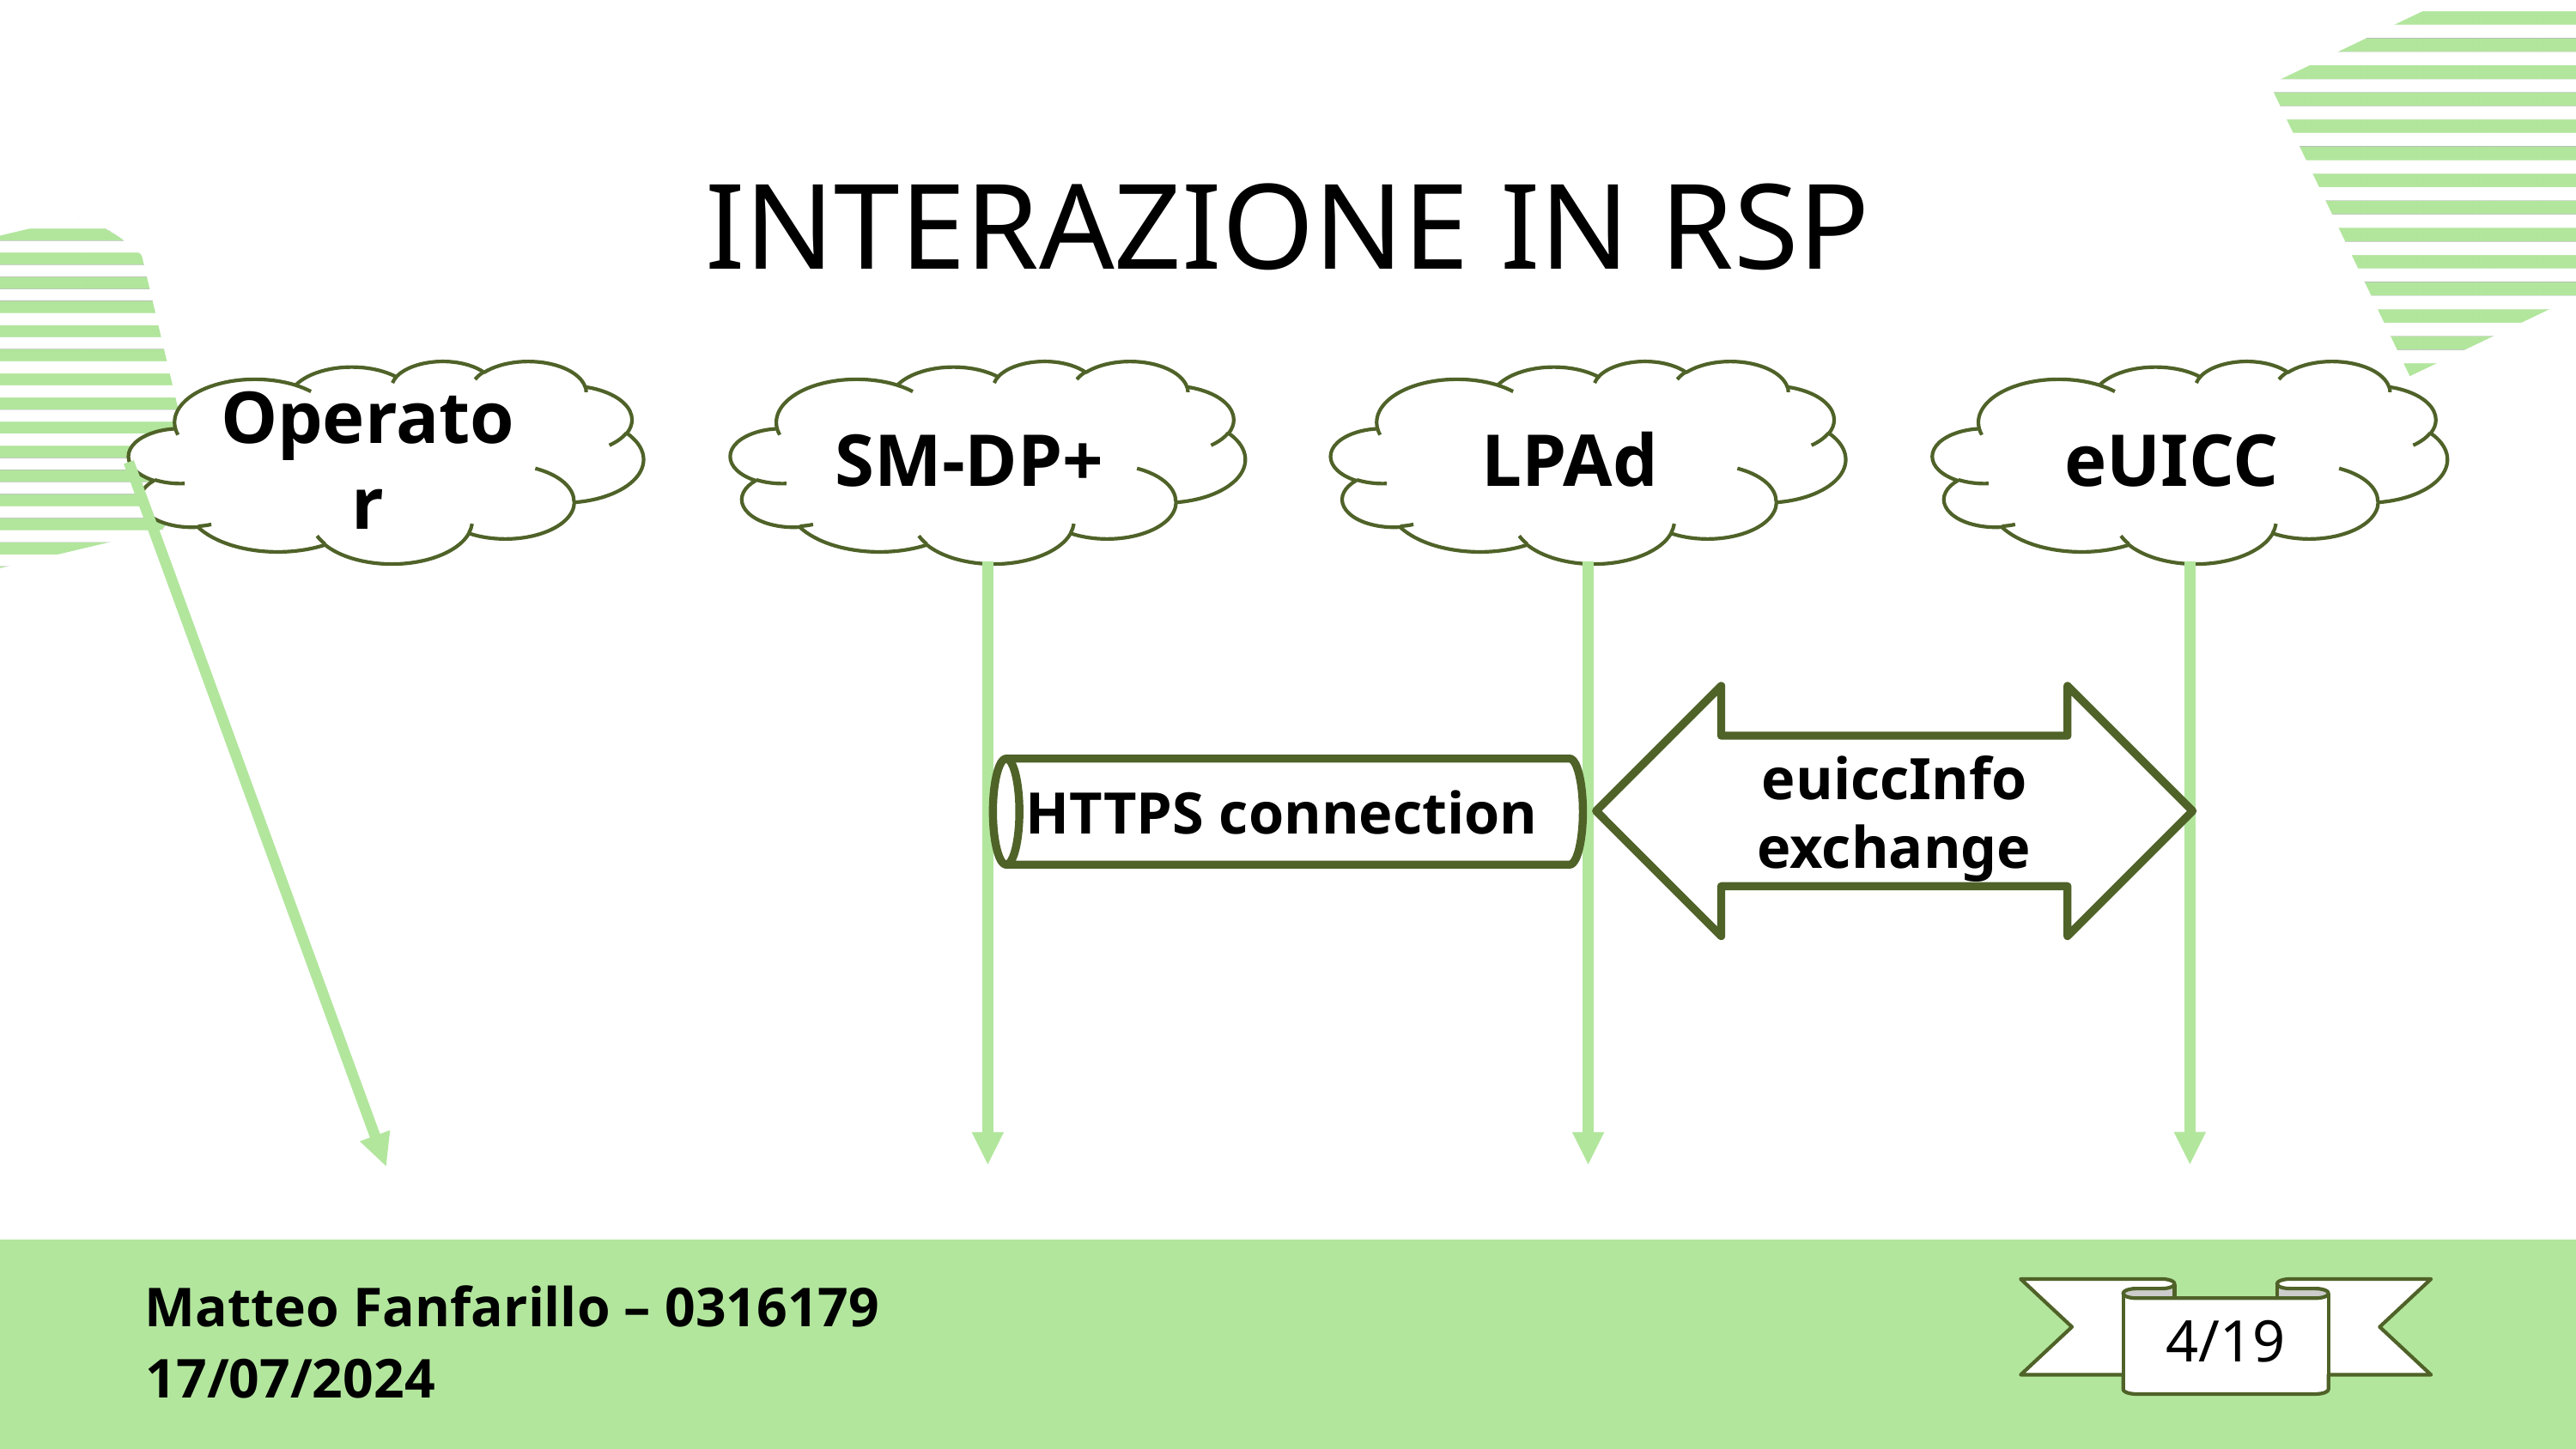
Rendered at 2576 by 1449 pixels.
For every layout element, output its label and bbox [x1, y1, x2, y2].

text_box [0, 0, 2576, 1236]
text_box [0, 1239, 2576, 1449]
text_box [993, 758, 1583, 865]
text_box [696, 96, 1826, 341]
